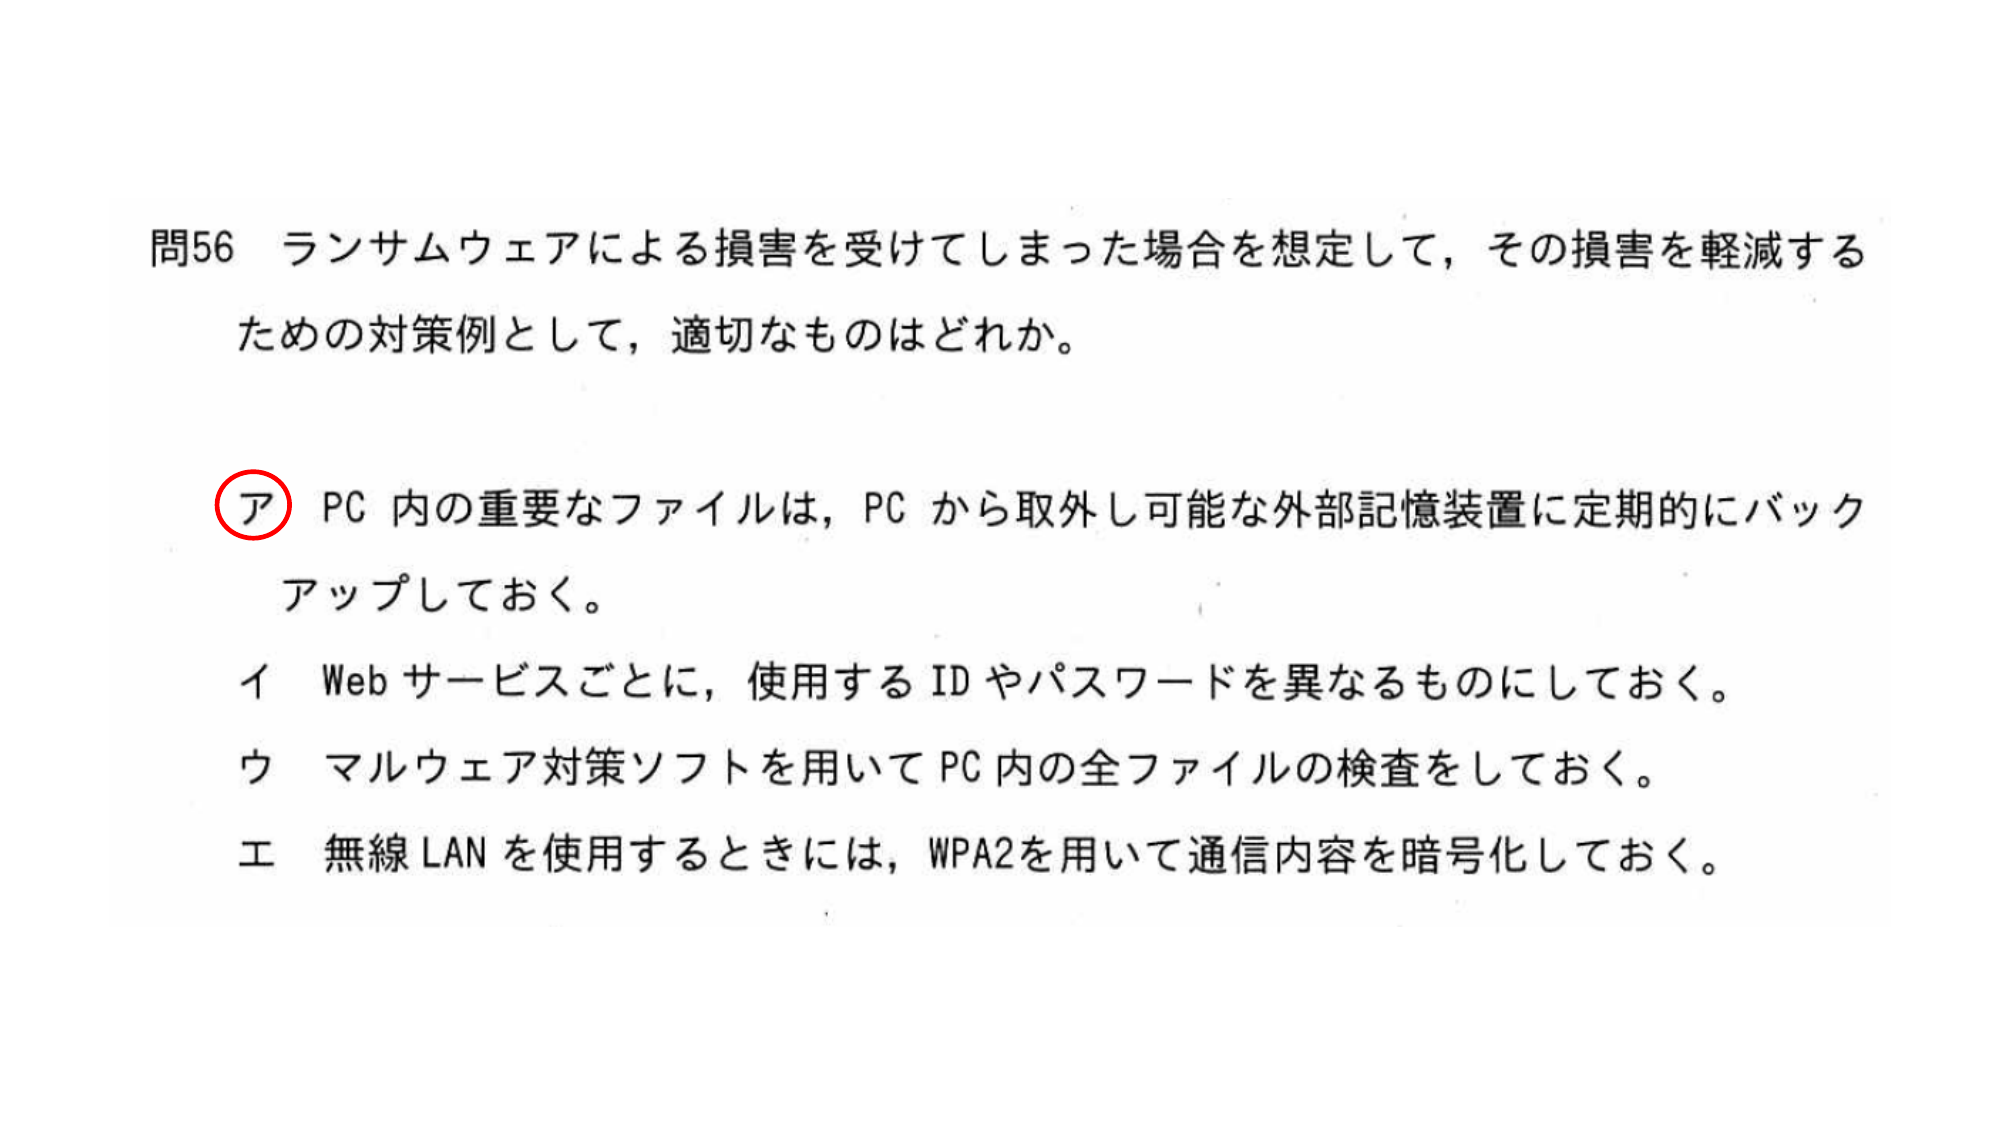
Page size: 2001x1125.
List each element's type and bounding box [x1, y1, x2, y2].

picture [109, 198, 1891, 927]
